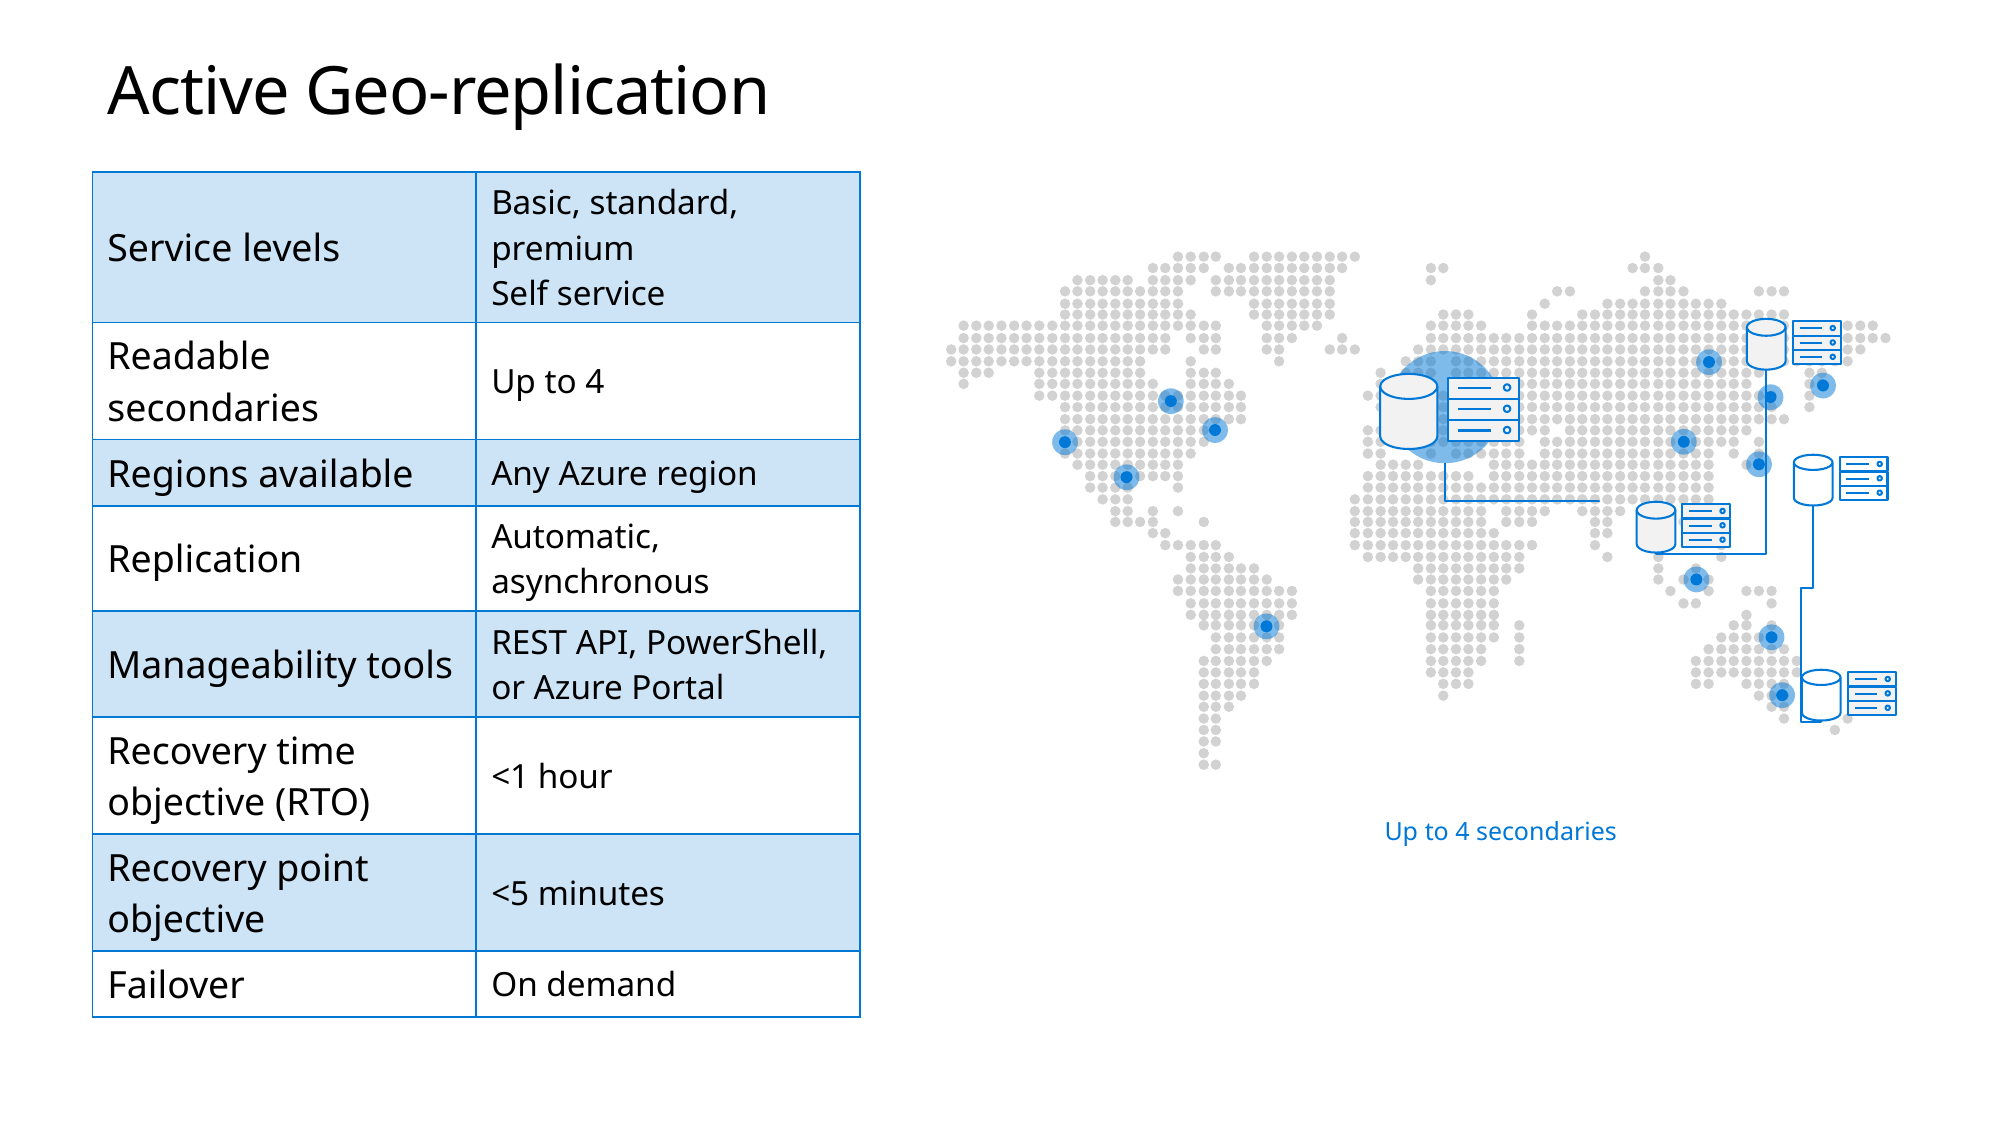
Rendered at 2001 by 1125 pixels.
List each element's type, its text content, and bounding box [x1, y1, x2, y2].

text_box [1034, 320, 1045, 331]
text_box [1223, 262, 1247, 297]
text_box [1589, 309, 1601, 331]
text_box [1147, 332, 1159, 355]
text_box [1803, 669, 1841, 721]
text_box [1400, 356, 1411, 367]
text_box [1514, 332, 1525, 344]
text_box [1198, 655, 1209, 770]
text_box [1047, 320, 1058, 331]
text_box [1627, 262, 1638, 274]
table_cell On demand [477, 952, 859, 1016]
text_box [1817, 379, 1830, 392]
text_box [996, 320, 1007, 331]
text_box [1134, 286, 1146, 297]
title Active Geo-replication [107, 52, 1893, 204]
text_box [1147, 378, 1159, 482]
text_box [1134, 356, 1146, 482]
text_box [1639, 251, 1651, 274]
text_box [1210, 274, 1222, 297]
text_box [1438, 470, 1444, 493]
text_box [1261, 332, 1272, 355]
text_box [1741, 333, 1746, 344]
text_box [1855, 332, 1866, 355]
text_box [1324, 251, 1348, 297]
text_box [1134, 332, 1146, 355]
text_box [1286, 251, 1298, 297]
text_box [1753, 286, 1765, 297]
text_box [1120, 471, 1133, 484]
text_box [1829, 724, 1841, 736]
text_box [1412, 344, 1424, 355]
text_box [1122, 298, 1133, 331]
text_box [1202, 417, 1228, 443]
text_box [958, 332, 969, 355]
text_box [1741, 309, 1752, 331]
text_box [1839, 457, 1888, 501]
text_box [1261, 251, 1272, 297]
text_box [1577, 332, 1588, 344]
text_box [1539, 332, 1563, 344]
text_box [1842, 320, 1853, 331]
text_box [958, 320, 969, 331]
text_box [1665, 298, 1676, 331]
text_box [1778, 286, 1790, 297]
text_box [1716, 298, 1727, 331]
text_box [1438, 262, 1449, 274]
text_box [1716, 332, 1727, 344]
text_box [1210, 759, 1222, 770]
text_box [1059, 332, 1071, 355]
text_box [1753, 309, 1765, 319]
text_box [1425, 494, 1437, 597]
text_box [1172, 539, 1184, 551]
text_box [1324, 332, 1348, 355]
text_box [1375, 448, 1386, 493]
table_cell Readable secondaries [93, 323, 475, 439]
text_box [1047, 332, 1058, 355]
text_box [1110, 482, 1120, 493]
table_cell Recovery point objective [93, 835, 475, 950]
text_box [1425, 332, 1437, 353]
text_box [1185, 251, 1196, 286]
text_box [1438, 309, 1449, 331]
text_box [1210, 598, 1222, 631]
text_box [1248, 598, 1260, 631]
text_box [1653, 262, 1664, 297]
text_box [1311, 251, 1323, 297]
text_box [1248, 298, 1260, 320]
text_box [1260, 620, 1273, 633]
text_box [1110, 274, 1121, 297]
text_box [1375, 391, 1379, 401]
table_cell <5 minutes [477, 835, 859, 950]
text_box [1703, 298, 1714, 331]
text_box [1792, 321, 1841, 365]
text_box [1375, 437, 1380, 447]
text_box [1438, 598, 1444, 631]
text_box [1690, 298, 1702, 331]
text_box [1084, 356, 1096, 493]
text_box [1172, 251, 1184, 297]
text_box [1678, 286, 1689, 297]
text_box [1034, 356, 1045, 401]
text_box [1438, 494, 1444, 597]
text_box [1766, 702, 1777, 713]
text_box [1778, 706, 1790, 724]
text_box [1400, 459, 1424, 493]
text_box [1097, 356, 1108, 493]
text_box [996, 332, 1007, 355]
text_box [1867, 332, 1879, 344]
text_box [1362, 425, 1374, 459]
text_box [1639, 298, 1651, 331]
text_box [1273, 356, 1285, 367]
text_box [1172, 574, 1184, 597]
text_box [1072, 332, 1083, 355]
table_cell Replication [93, 507, 475, 610]
text_box [1387, 459, 1399, 493]
text_box [1273, 632, 1285, 655]
text_box [983, 320, 994, 331]
text_box [1349, 344, 1361, 355]
text_box [971, 332, 982, 355]
text_box [1223, 632, 1247, 713]
text_box [1653, 332, 1664, 344]
table_cell Failover [93, 952, 475, 1016]
text_box [1034, 332, 1045, 355]
text_box [1052, 429, 1078, 456]
text_box [1362, 390, 1374, 401]
text_box [1425, 598, 1437, 631]
text_box [1438, 332, 1449, 351]
text_box [1185, 539, 1196, 597]
text_box [1110, 356, 1121, 481]
text_box [1810, 372, 1836, 399]
text_box [1261, 298, 1272, 331]
text_box [1526, 332, 1538, 344]
text_box [1021, 320, 1032, 331]
text_box [1198, 332, 1222, 355]
text_box [1059, 356, 1071, 430]
text_box [1273, 585, 1285, 597]
text_box [1324, 298, 1336, 320]
text_box [1375, 367, 1386, 389]
text_box [1776, 696, 1788, 702]
text_box [1589, 332, 1601, 344]
text_box [1501, 332, 1512, 344]
text_box [1122, 494, 1133, 528]
table_cell <1 hour [477, 718, 859, 833]
text_box [1210, 632, 1222, 747]
text_box [1198, 516, 1210, 528]
text_box [1198, 367, 1222, 448]
text_box [1577, 309, 1588, 331]
text_box [1198, 251, 1222, 274]
text_box [1097, 298, 1108, 331]
text_box [1059, 454, 1071, 459]
text_box [1273, 298, 1285, 331]
text_box [1409, 450, 1444, 464]
text_box [1753, 696, 1765, 701]
text_box [1349, 494, 1361, 551]
text_box [983, 332, 994, 355]
table_cell Manageability tools [93, 612, 475, 716]
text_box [1444, 344, 1802, 696]
text_box [1248, 563, 1260, 597]
text_box [1248, 632, 1260, 690]
text_box [1160, 262, 1171, 297]
text_box [1425, 632, 1437, 678]
table_cell Up to 4 [477, 323, 859, 439]
text_box [1778, 309, 1790, 331]
text_box [1564, 332, 1576, 344]
text_box [1375, 402, 1379, 412]
text_box [1198, 539, 1222, 597]
text_box [1273, 251, 1285, 297]
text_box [1380, 373, 1444, 450]
text_box [1198, 598, 1209, 631]
text_box [1084, 274, 1096, 297]
table_cell Any Azure region [477, 440, 859, 505]
text_box [1261, 574, 1272, 597]
text_box [1804, 365, 1815, 413]
text_box [1450, 332, 1462, 344]
text_box [1746, 318, 1786, 344]
text_box [1058, 436, 1071, 449]
text_box [1021, 332, 1032, 355]
text_box [1122, 356, 1133, 465]
text_box [1375, 494, 1386, 563]
text_box [1059, 286, 1071, 297]
text_box [1072, 274, 1083, 297]
text_box [1769, 696, 1795, 709]
text_box [1110, 298, 1121, 331]
text_box [1665, 332, 1676, 344]
text_box [1425, 262, 1437, 286]
text_box [1387, 494, 1399, 563]
text_box [1627, 332, 1638, 344]
text_box [1463, 332, 1474, 344]
text_box [1488, 332, 1500, 344]
text_box [1286, 598, 1298, 621]
table_cell Regions available [93, 440, 475, 505]
text_box [1665, 274, 1676, 297]
text_box [971, 320, 982, 331]
text_box [1678, 298, 1689, 331]
text_box [1223, 378, 1247, 425]
text_box [1185, 332, 1196, 344]
text_box [1185, 598, 1196, 621]
text_box [1400, 494, 1424, 585]
text_box [1311, 298, 1323, 331]
text_box [1802, 454, 1833, 506]
text_box [1208, 424, 1222, 437]
text_box [1880, 332, 1891, 344]
text_box [1627, 298, 1638, 331]
table_cell Automatic, asynchronous [477, 507, 859, 610]
text_box [1766, 309, 1777, 319]
text_box Up to 4 secondaries [1305, 808, 1697, 853]
text_box [1690, 332, 1702, 344]
text_box [1134, 516, 1146, 528]
text_box [1816, 365, 1828, 374]
text_box [1286, 585, 1298, 597]
text_box [1450, 309, 1462, 331]
text_box [1164, 395, 1177, 408]
text_box [1564, 320, 1576, 331]
text_box [1786, 333, 1790, 343]
text_box [1867, 320, 1879, 331]
text_box [1602, 332, 1613, 344]
text_box [1021, 356, 1032, 367]
text_box [971, 356, 982, 379]
text_box [1097, 274, 1108, 297]
text_box [1842, 332, 1853, 355]
text_box [1172, 412, 1184, 493]
text_box [1261, 598, 1272, 614]
text_box [1614, 332, 1626, 344]
text_box [1160, 332, 1171, 355]
text_box [1614, 298, 1626, 331]
text_box [1172, 298, 1184, 331]
text_box [1273, 332, 1285, 355]
text_box [1185, 309, 1196, 331]
table_header Service levels [93, 173, 475, 322]
text_box [1047, 356, 1058, 401]
text_box [1273, 598, 1285, 631]
text_box [1059, 298, 1071, 331]
text_box [1008, 320, 1020, 331]
text_box [1842, 713, 1853, 724]
text_box [945, 344, 957, 355]
text_box [1147, 262, 1159, 297]
text_box [1147, 505, 1159, 539]
text_box [1147, 298, 1159, 331]
text_box [1134, 298, 1146, 331]
text_box [1286, 298, 1298, 331]
text_box [1539, 298, 1551, 309]
text_box [1113, 464, 1140, 491]
text_box [1299, 251, 1310, 297]
text_box [1475, 332, 1487, 344]
table_cell Recovery time objective (RTO) [93, 718, 475, 833]
text_box [983, 356, 994, 379]
text_box [1185, 356, 1196, 459]
text_box [1198, 320, 1222, 331]
text_box [1639, 286, 1651, 297]
text_box [1008, 356, 1020, 367]
table_cell REST API, PowerShell, or Azure Portal [477, 612, 859, 716]
text_box [1463, 309, 1474, 331]
text_box [1110, 332, 1121, 355]
text_box [1639, 332, 1651, 344]
text_box [1248, 251, 1260, 297]
text_box [1728, 332, 1739, 344]
text_box [1551, 286, 1563, 297]
text_box [1157, 388, 1184, 415]
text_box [1847, 672, 1896, 716]
text_box [1539, 320, 1563, 331]
text_box [1008, 332, 1020, 355]
text_box [1253, 613, 1280, 640]
text_box [996, 356, 1007, 367]
text_box [1425, 320, 1437, 331]
text_box [1110, 494, 1121, 528]
text_box [1084, 298, 1096, 331]
text_box [1160, 413, 1171, 482]
text_box [1122, 274, 1133, 297]
text_box [1286, 332, 1298, 344]
text_box [1072, 298, 1083, 331]
text_box [1084, 332, 1096, 355]
text_box [1097, 494, 1108, 505]
text_box [1160, 527, 1171, 551]
table_header Basic, standard, premium Self service [477, 173, 859, 322]
text_box [1072, 356, 1083, 470]
text_box [1653, 298, 1664, 331]
text_box [1855, 320, 1866, 331]
text_box [1261, 639, 1272, 667]
text_box [1728, 309, 1739, 331]
text_box [945, 356, 957, 367]
text_box [958, 356, 969, 390]
text_box [1438, 632, 1449, 701]
text_box [1703, 332, 1714, 344]
text_box [1766, 286, 1777, 297]
text_box [1172, 505, 1184, 517]
text_box [1526, 309, 1538, 331]
text_box [1564, 286, 1576, 297]
text_box [1602, 298, 1613, 331]
text_box [1299, 298, 1310, 331]
text_box [1362, 470, 1374, 493]
text_box [1349, 251, 1361, 262]
text_box [1475, 320, 1487, 331]
text_box [1425, 470, 1437, 493]
text_box [1223, 551, 1247, 597]
text_box [1678, 332, 1689, 344]
text_box [1160, 298, 1171, 331]
text_box [1223, 598, 1247, 631]
text_box [1400, 351, 1444, 373]
text_box [1122, 332, 1133, 355]
text_box [1097, 332, 1108, 355]
text_box [1362, 494, 1374, 563]
text_box [1842, 356, 1853, 367]
text_box [1375, 425, 1379, 435]
